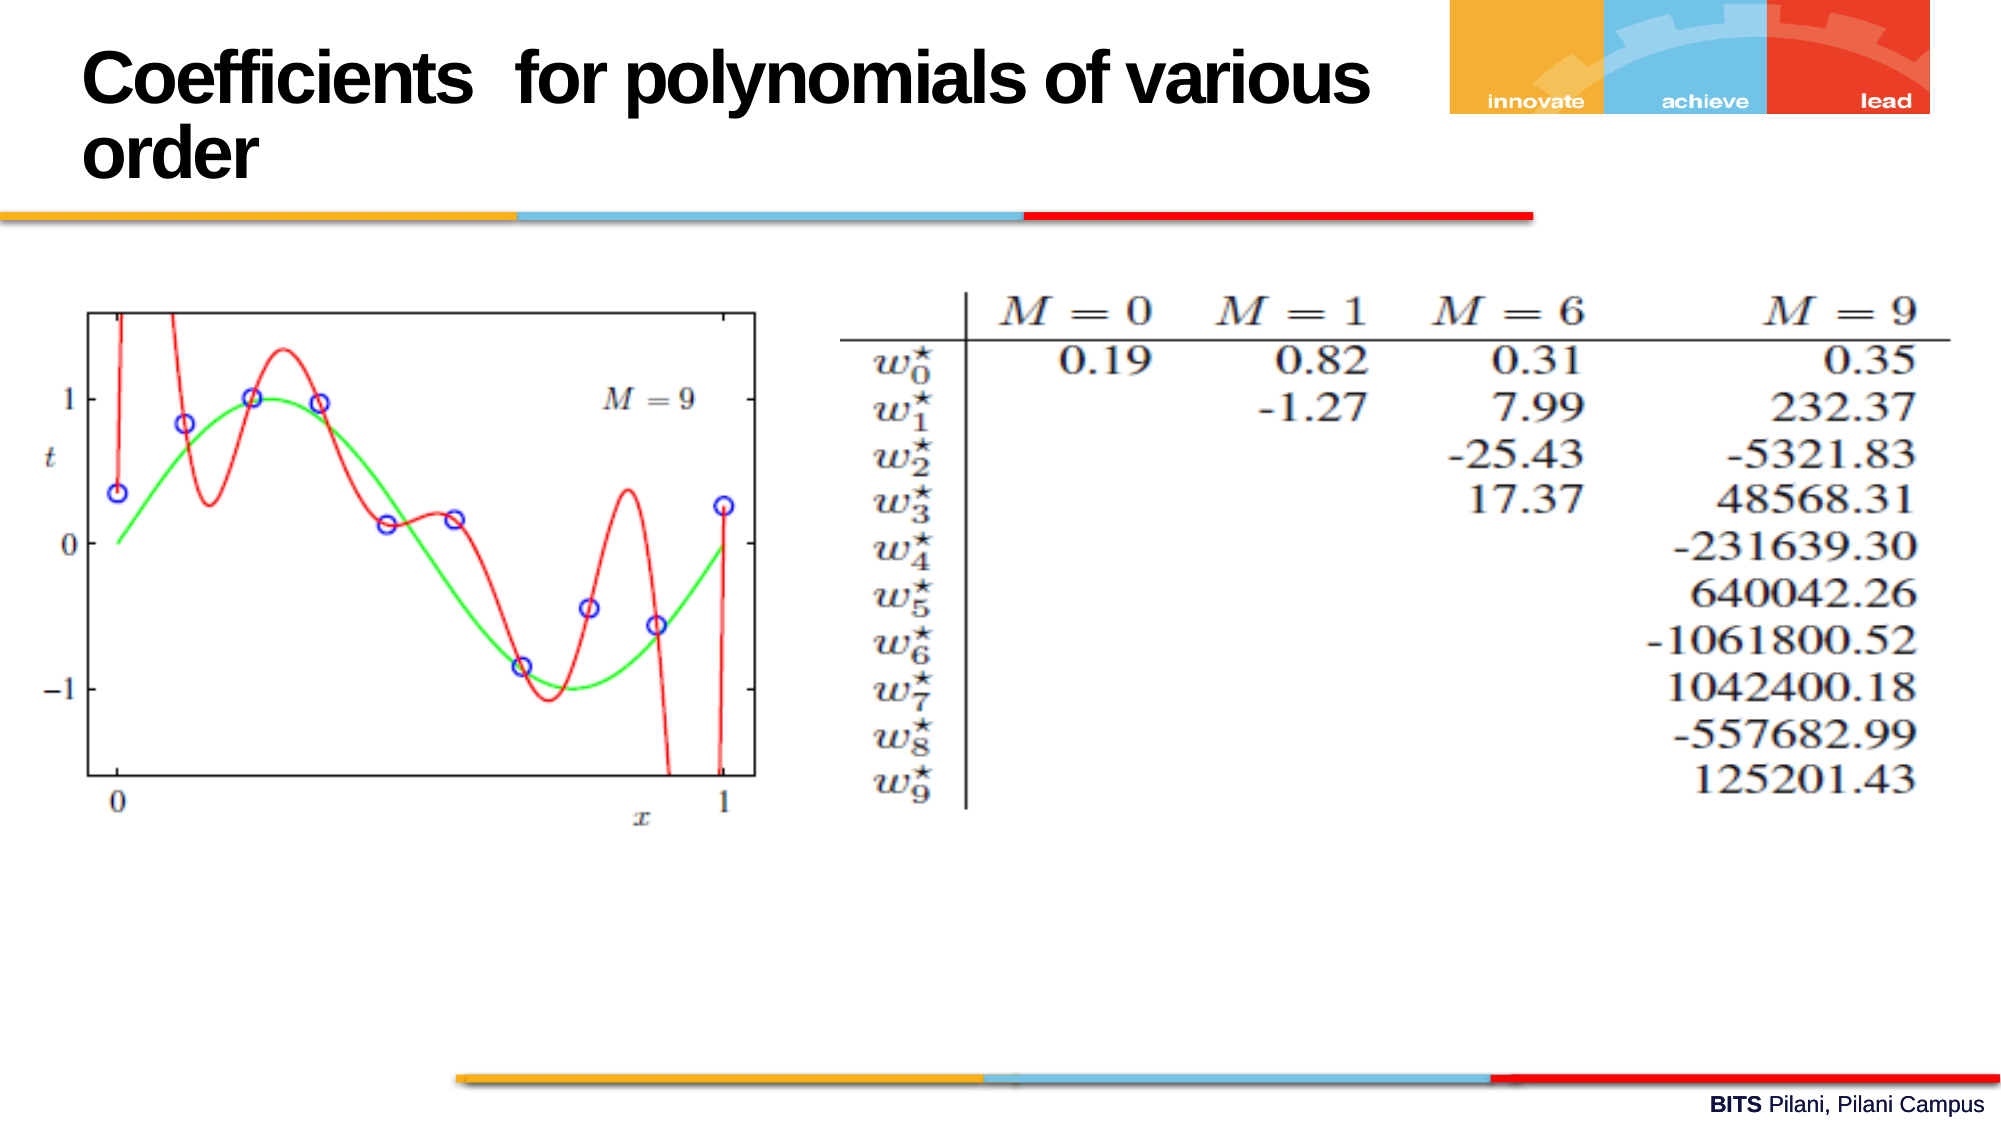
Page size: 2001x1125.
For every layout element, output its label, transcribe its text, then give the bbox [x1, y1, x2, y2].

picture [36, 286, 797, 834]
picture [840, 262, 1962, 857]
list Coefficients for polynomials of various order [66, 24, 1450, 213]
picture [1449, 0, 1930, 114]
